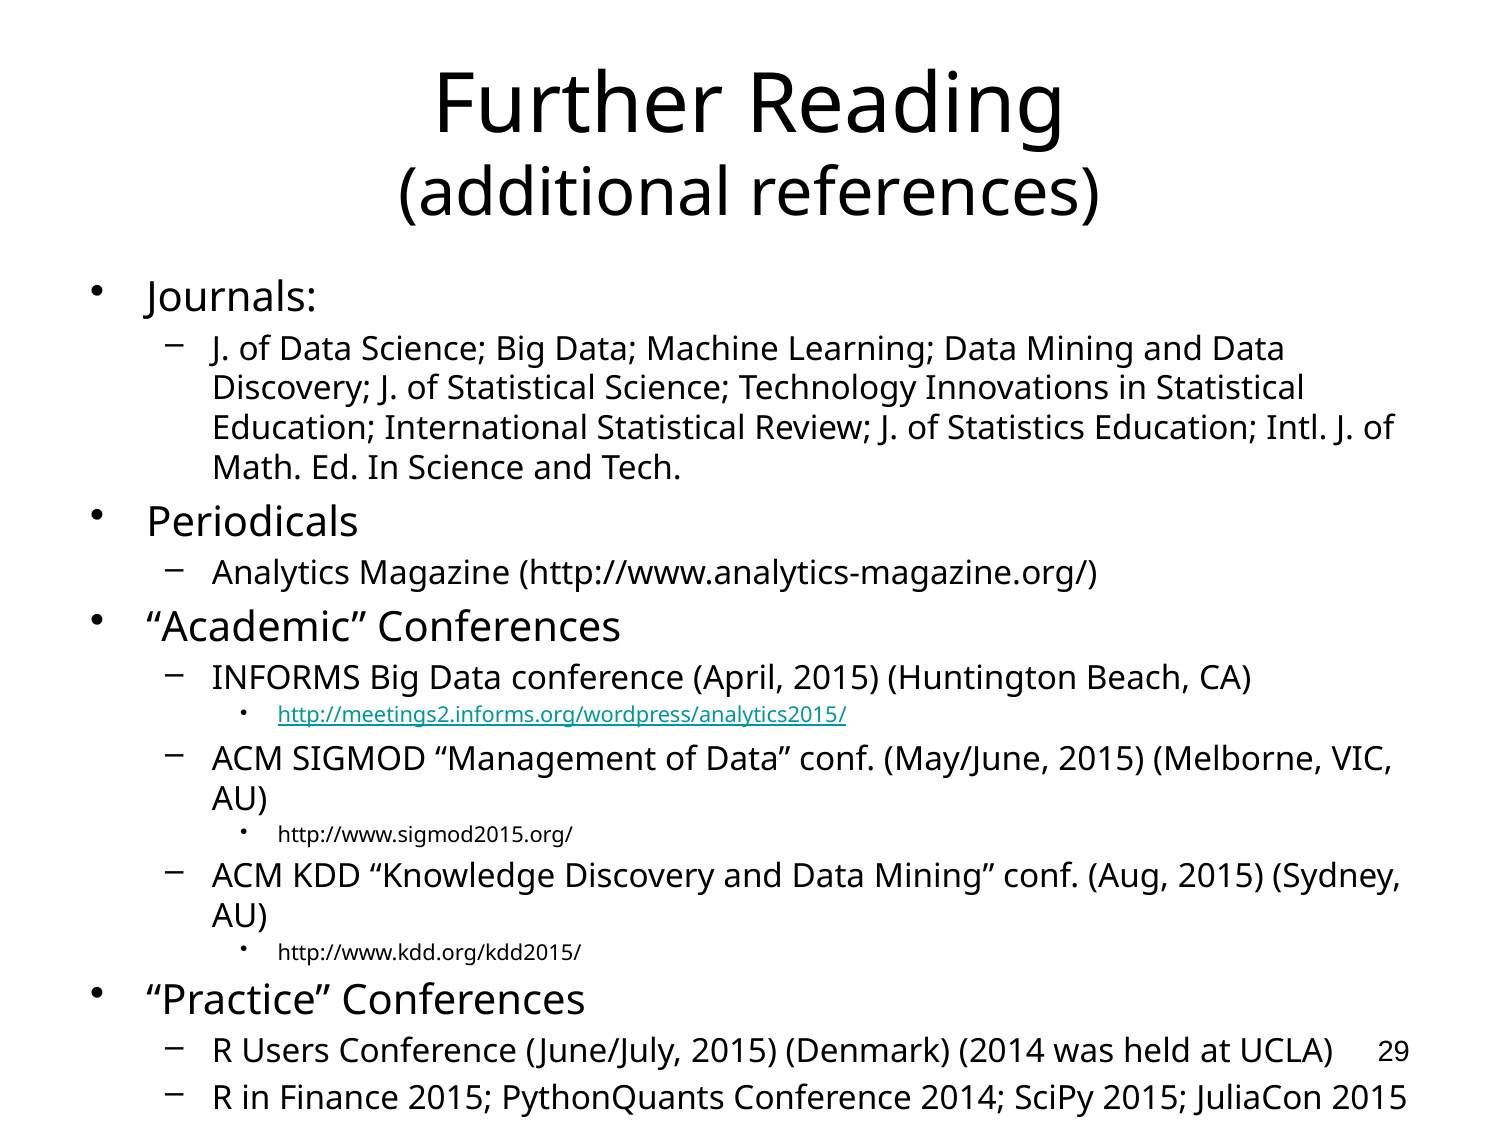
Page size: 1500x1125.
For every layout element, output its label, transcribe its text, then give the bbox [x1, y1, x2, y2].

list Journals: J. of Data Science; Big Data; Machine Learning; Data Mining and Data Discovery; J. of Statistical Science; Technology Innovations in Statistical Education; International Statistical Review; J. of Statistics Education; Intl. J. of Math. Ed. In Science and Tech. Periodicals Analytics Magazine (http://www.analytics-magazine.org/) “Academic” Conferences INFORMS Big Data conference (April, 2015) (Huntington Beach, CA) http://meetings2.informs.org/wordpress/analytics2015/ ACM SIGMOD “Management of Data” conf. (May/June, 2015) (Melborne, VIC, AU) http://www.sigmod2015.org/ ACM KDD “Knowledge Discovery and Data Mining” conf. (Aug, 2015) (Sydney, AU) http://www.kdd.org/kdd2015/ “Practice” Conferences R Users Conference (June/July, 2015) (Denmark) (2014 was held at UCLA) R in Finance 2015; PythonQuants Conference 2014; SciPy 2015; JuliaCon 2015 Organizations AMERICAN INSTITUTE OF BIG DATA PROFESSIONALS (http://aibdp.org/) [75, 262, 1425, 1005]
slide_number 29 [1074, 1024, 1425, 1103]
title Further Reading (additional references) [75, 45, 1425, 233]
